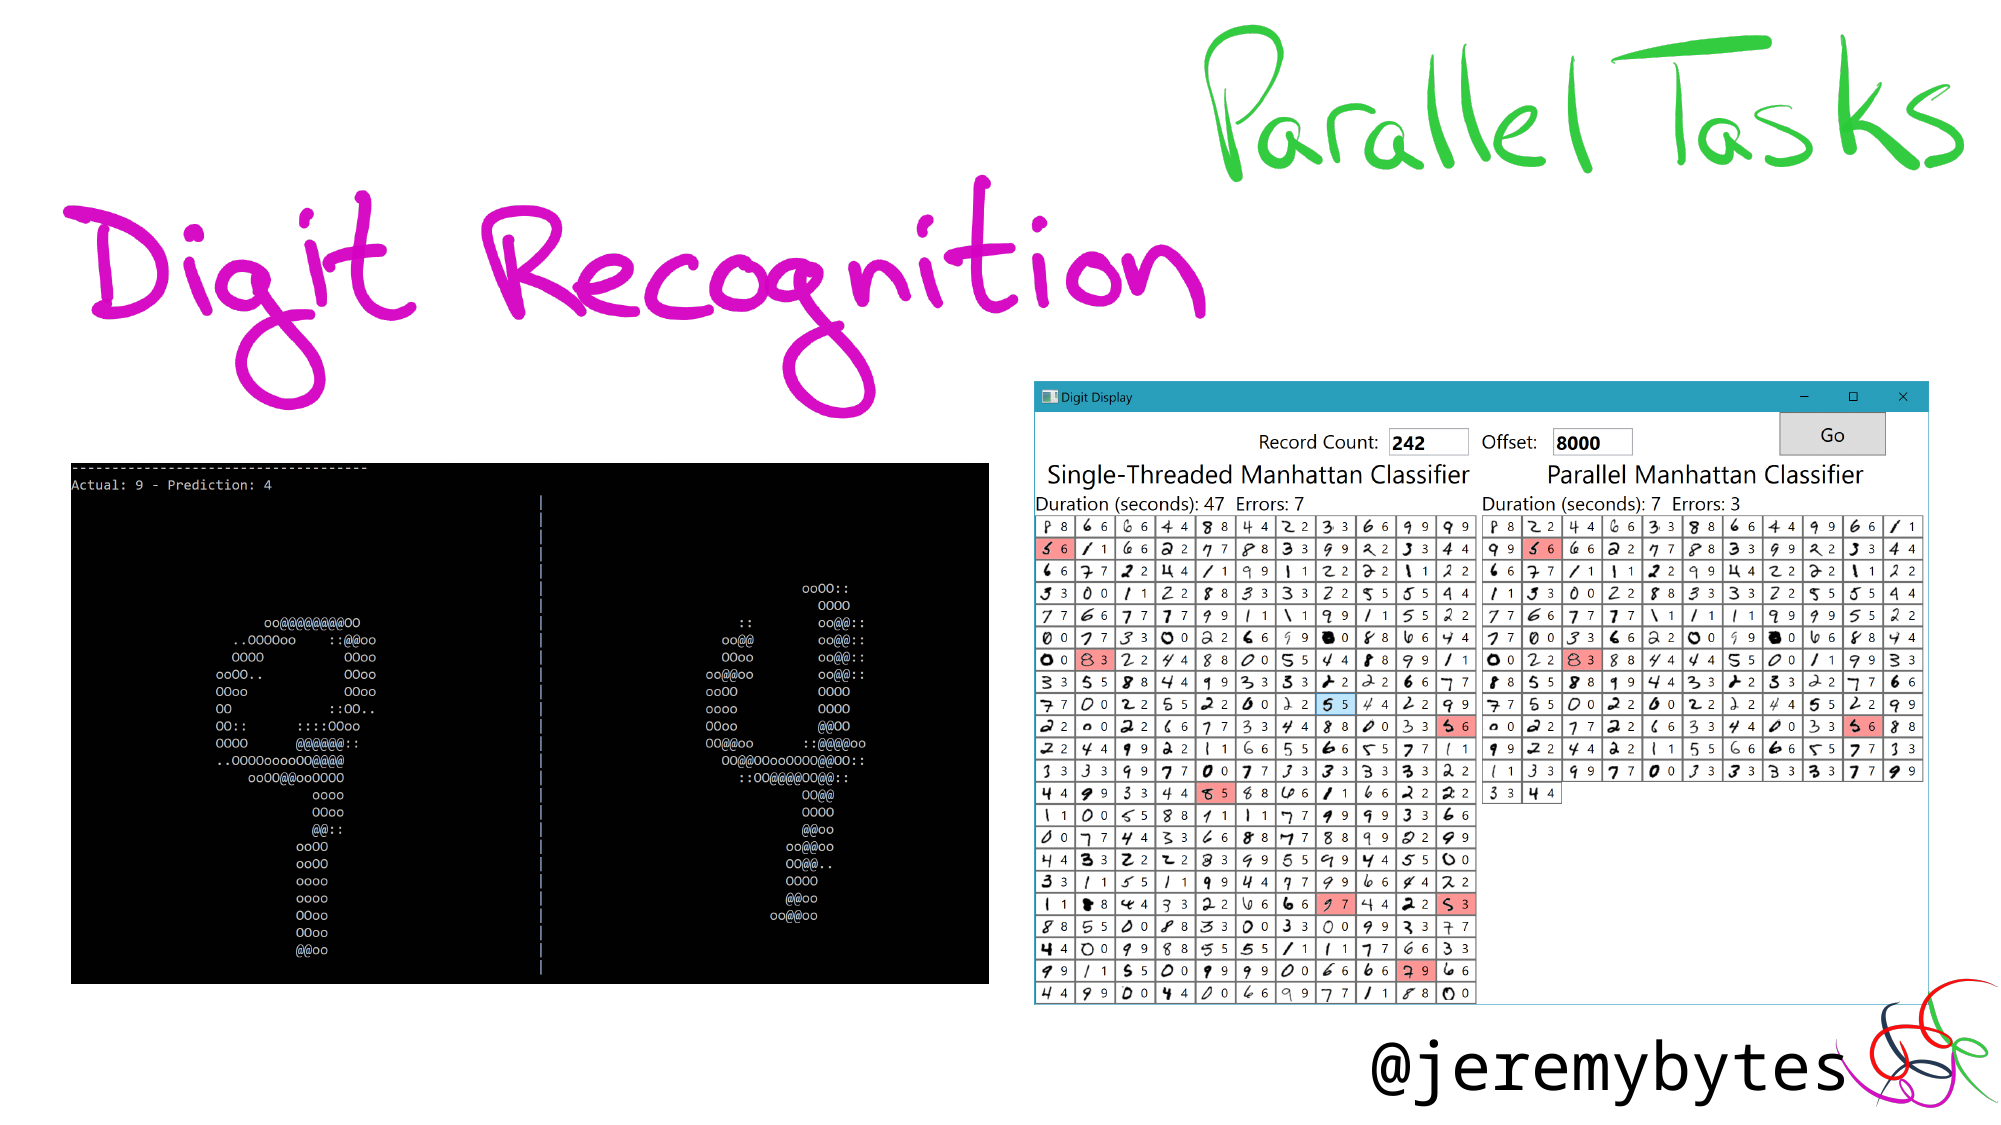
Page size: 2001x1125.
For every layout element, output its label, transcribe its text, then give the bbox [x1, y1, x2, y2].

picture [47, 12, 2000, 1125]
picture [71, 463, 989, 984]
text_box @jeremybytes [1356, 1016, 1834, 1111]
